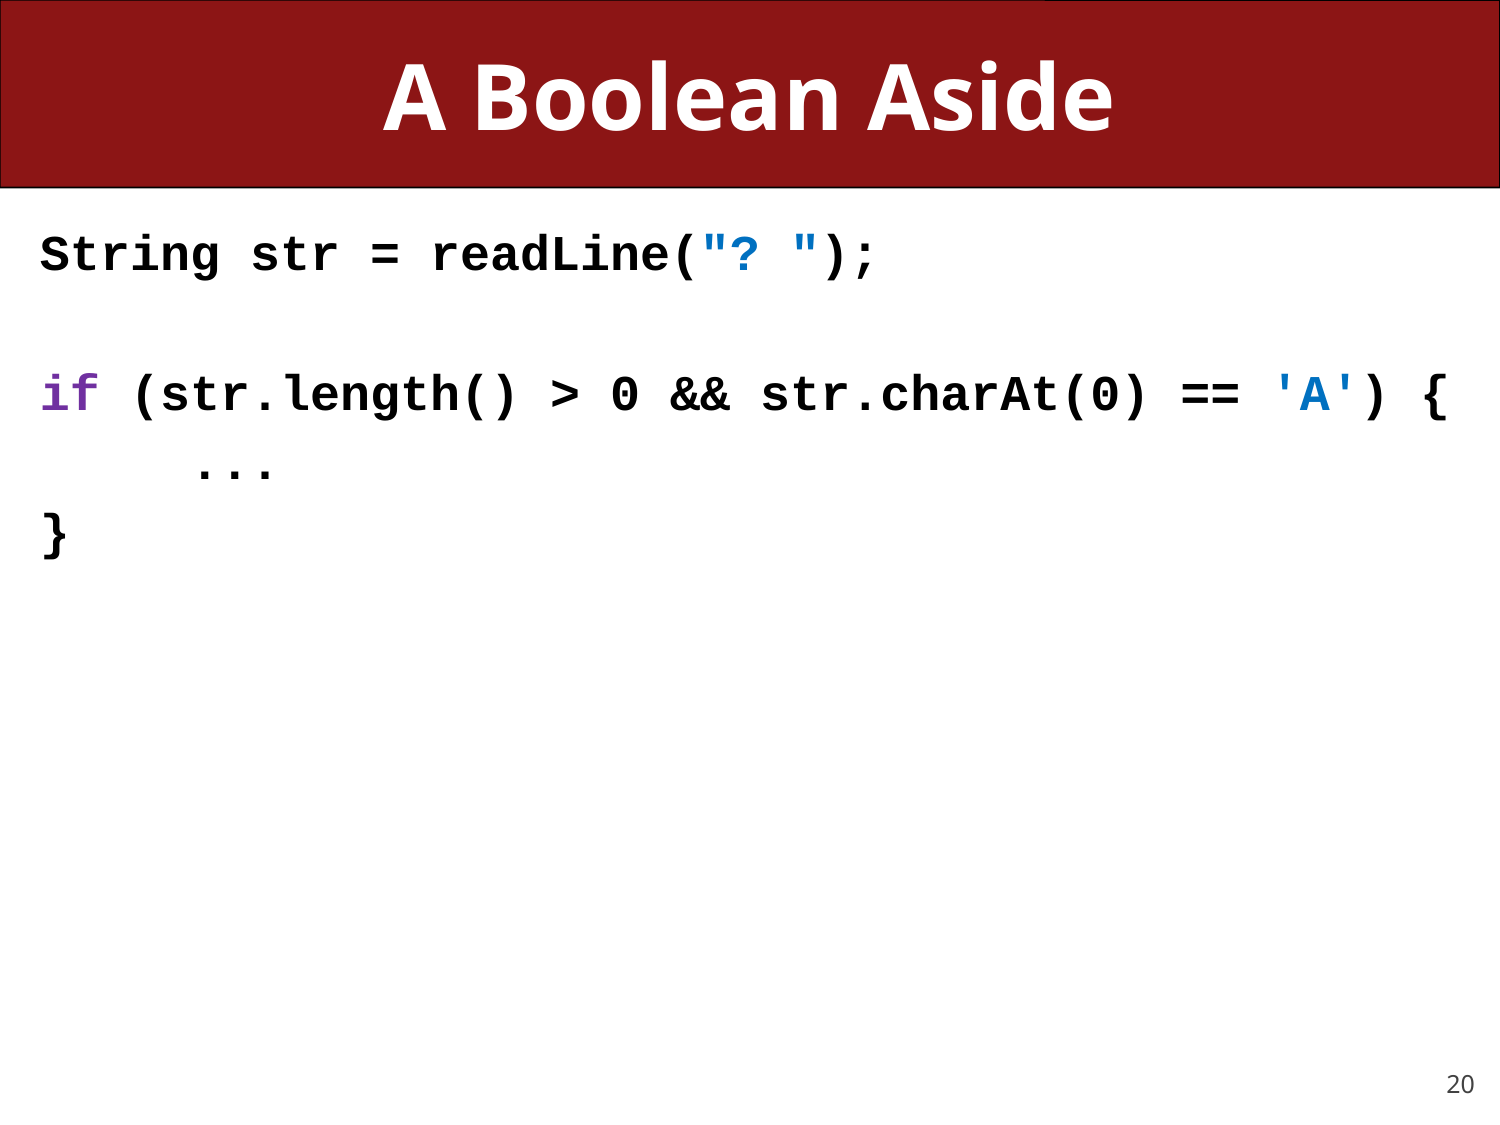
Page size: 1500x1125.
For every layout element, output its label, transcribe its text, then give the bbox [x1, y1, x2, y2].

title A Boolean Aside [75, 0, 1425, 188]
list String str = readLine("? "); if (str.length() > 0 && str.charAt(0) == 'A') { ... } [24, 212, 1475, 1063]
